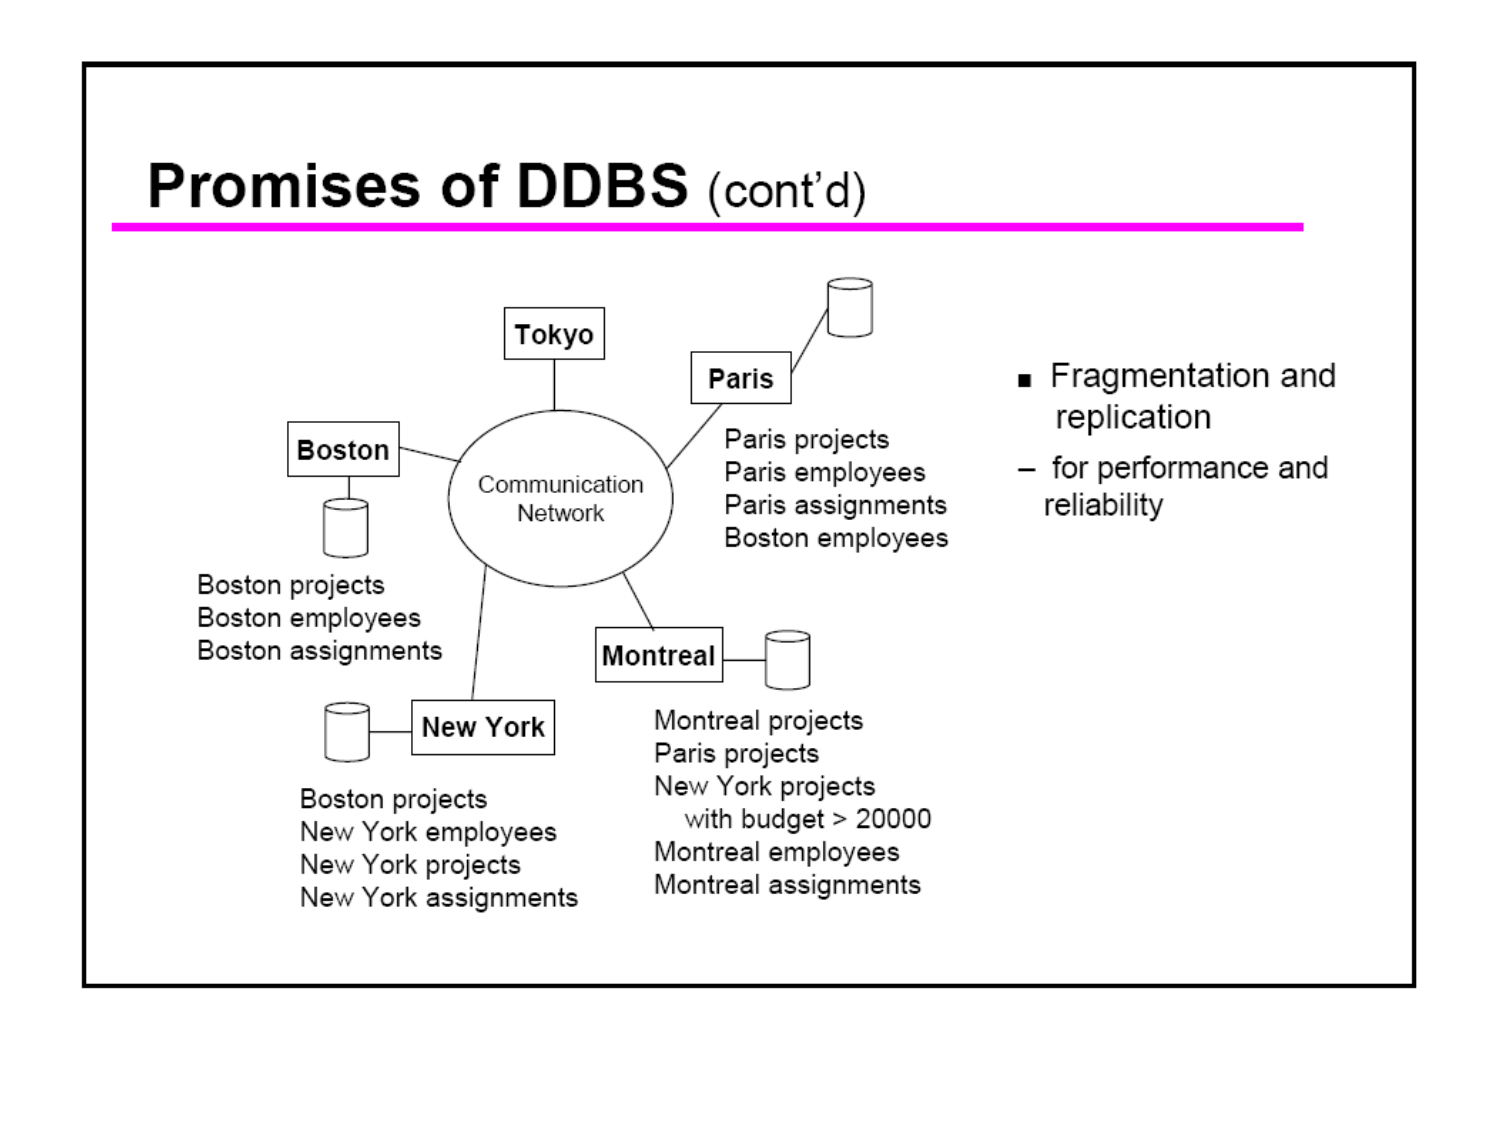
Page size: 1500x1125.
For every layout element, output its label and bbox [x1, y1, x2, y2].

list [74, 56, 1426, 994]
